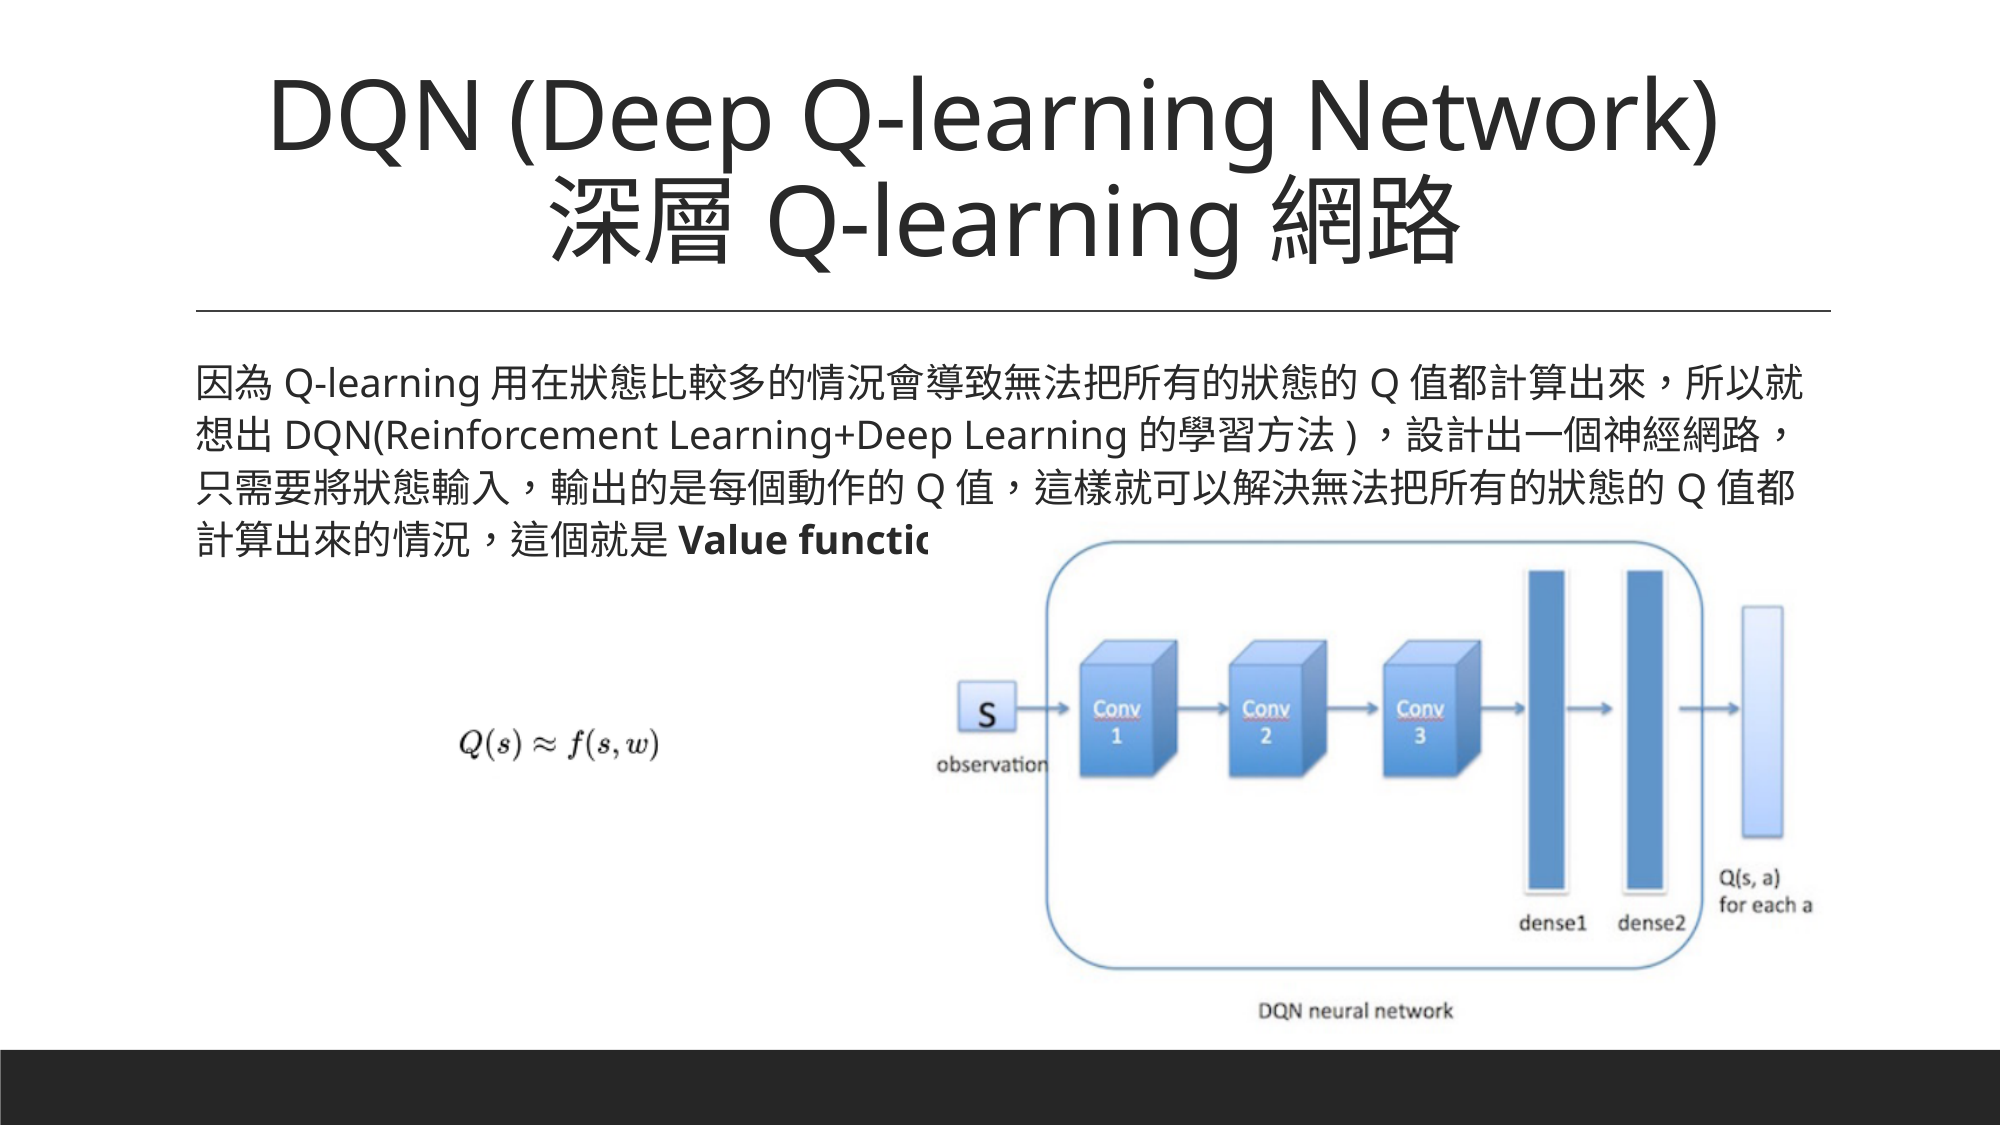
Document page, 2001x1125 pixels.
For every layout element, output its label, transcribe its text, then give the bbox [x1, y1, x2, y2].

title DQN (Deep Q-learning Network) 深層Q-learning網路 [180, 47, 1830, 285]
list 因為Q-learning用在狀態比較多的情況會導致無法把所有的狀態的Q值都計算出來，所以就想出DQN(Reinforcement Learning+Deep Learning的學習方法)，設計出一個神經網路，只需要將狀態輸入，輸出的是每個動作的Q值，這樣就可以解決無法把所有的狀態的Q值都計算出來的情況，這個就是Value function approximation。 [180, 345, 1830, 963]
picture [927, 517, 1831, 1039]
picture [454, 707, 670, 779]
